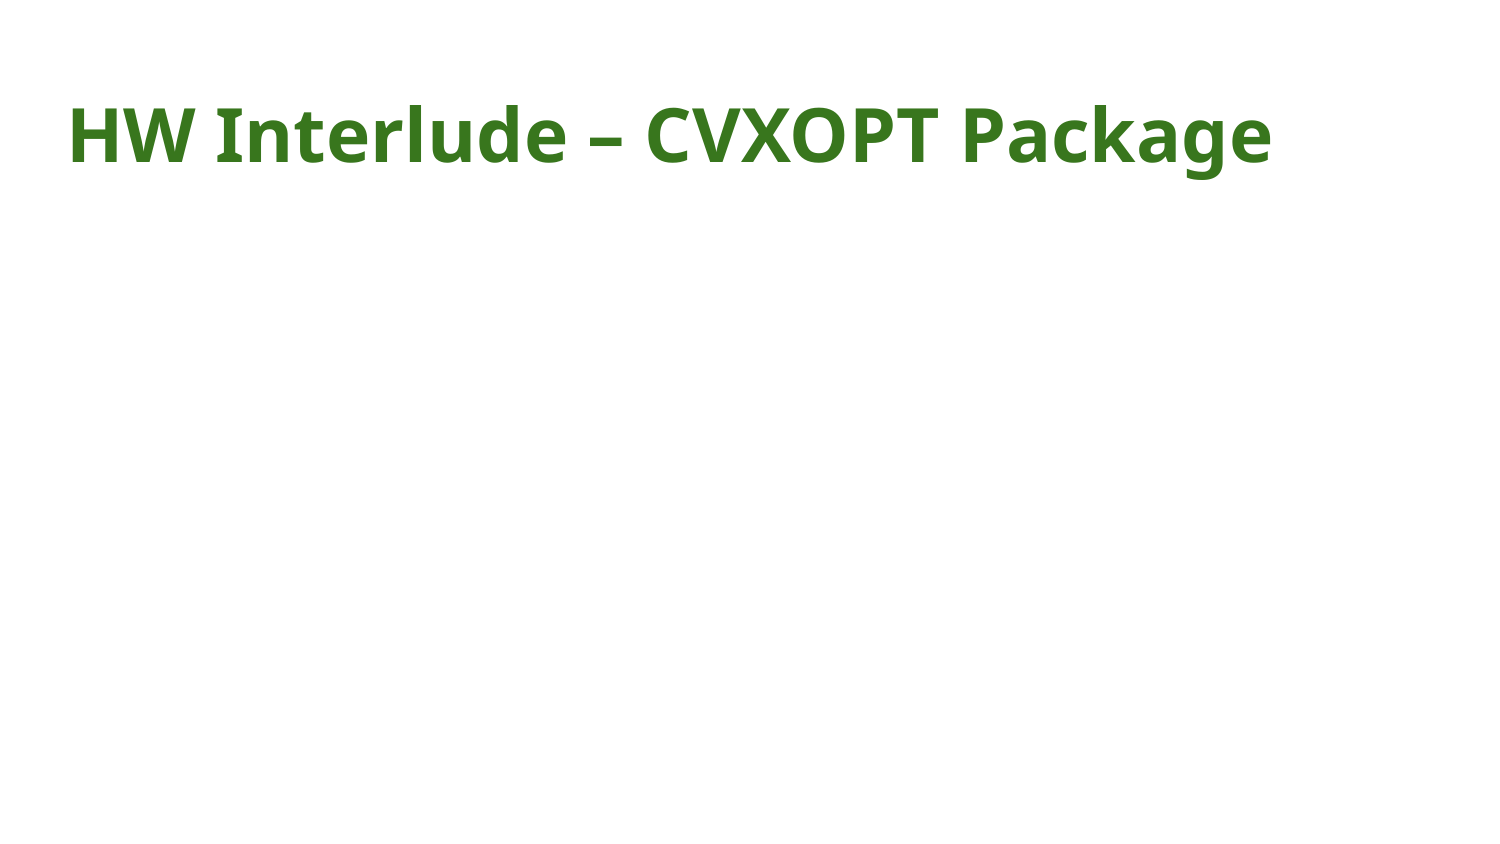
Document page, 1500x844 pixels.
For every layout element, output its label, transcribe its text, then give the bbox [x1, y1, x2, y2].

title HW Interlude – CVXOPT Package [51, 72, 1449, 167]
